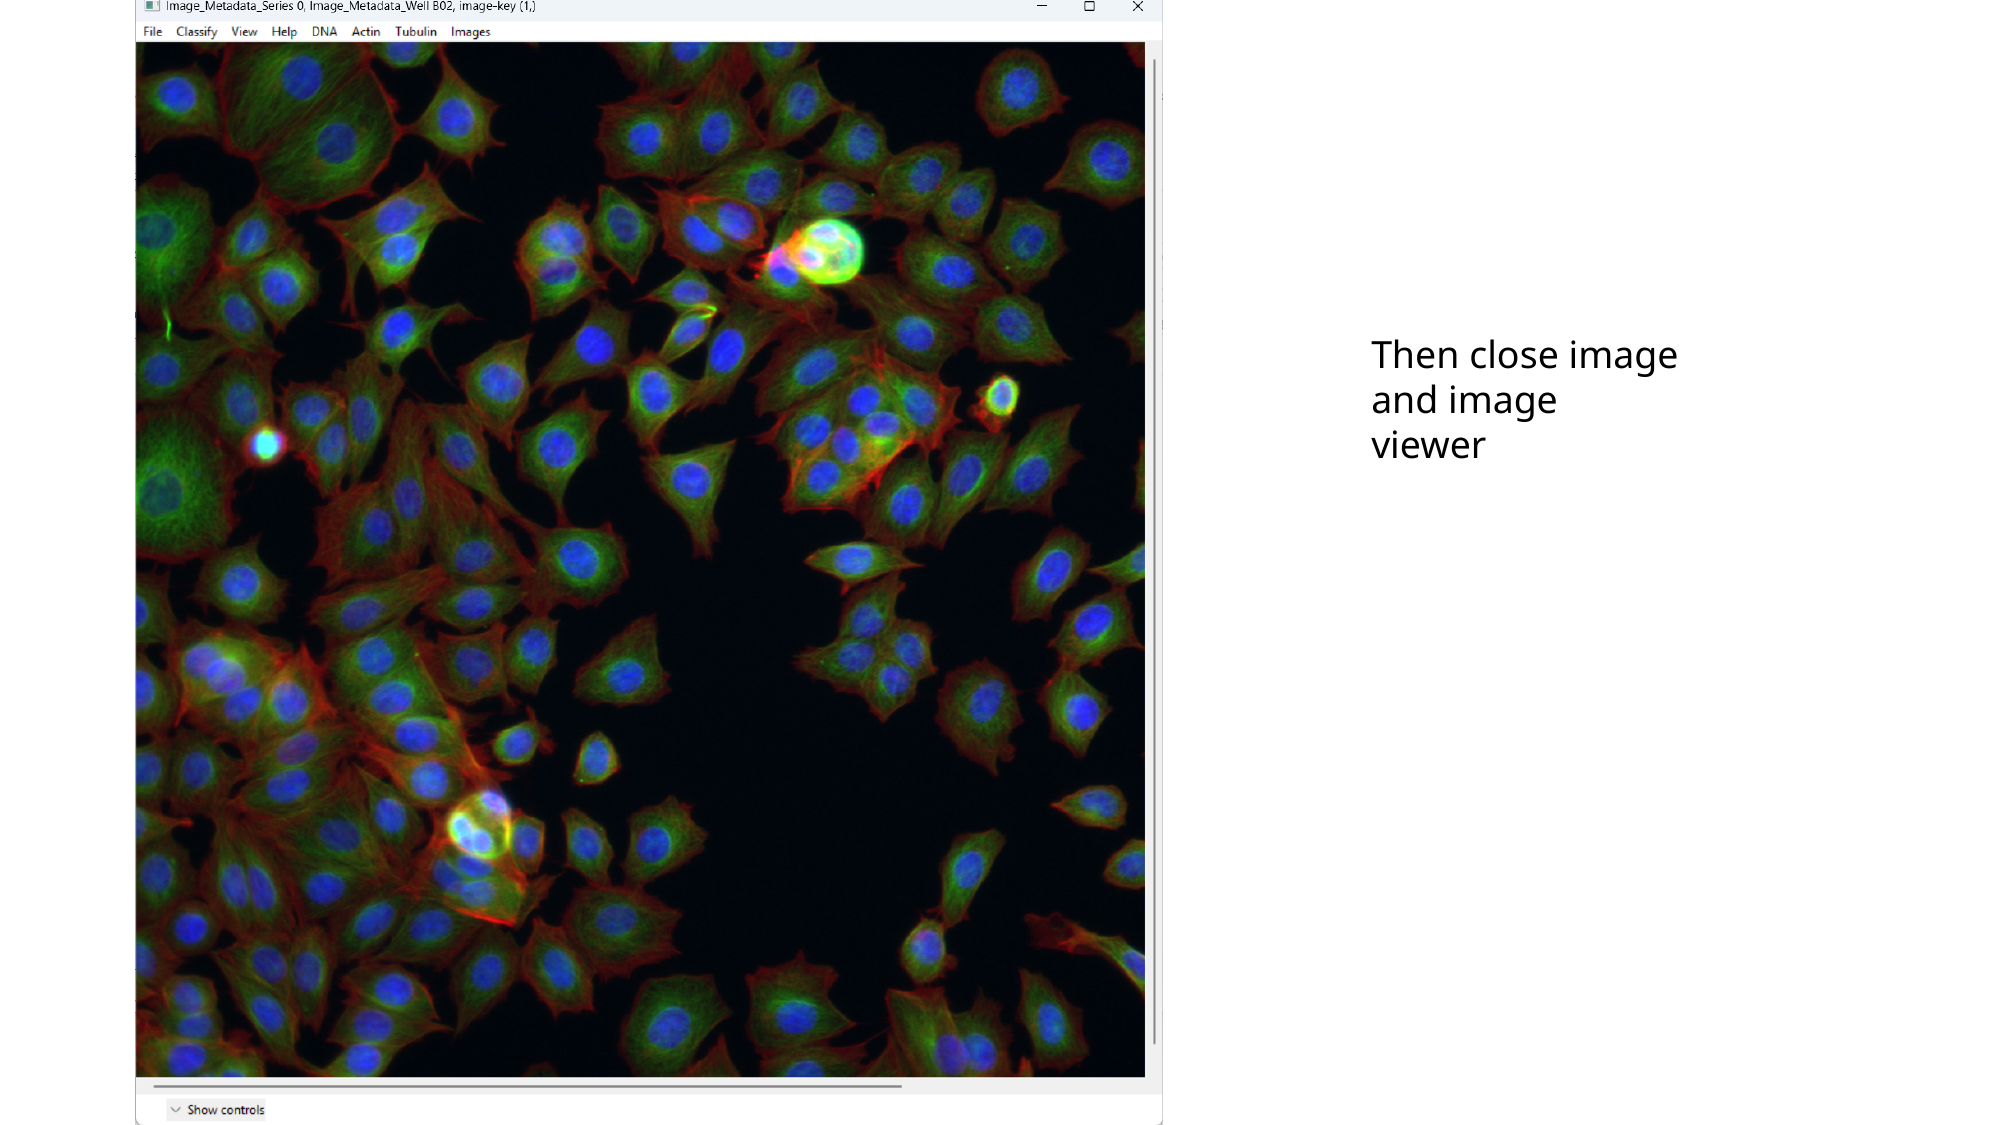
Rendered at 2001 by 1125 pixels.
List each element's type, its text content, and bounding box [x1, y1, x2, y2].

picture [134, 0, 1163, 1125]
text_box Then close image and image viewer [1356, 323, 1695, 474]
